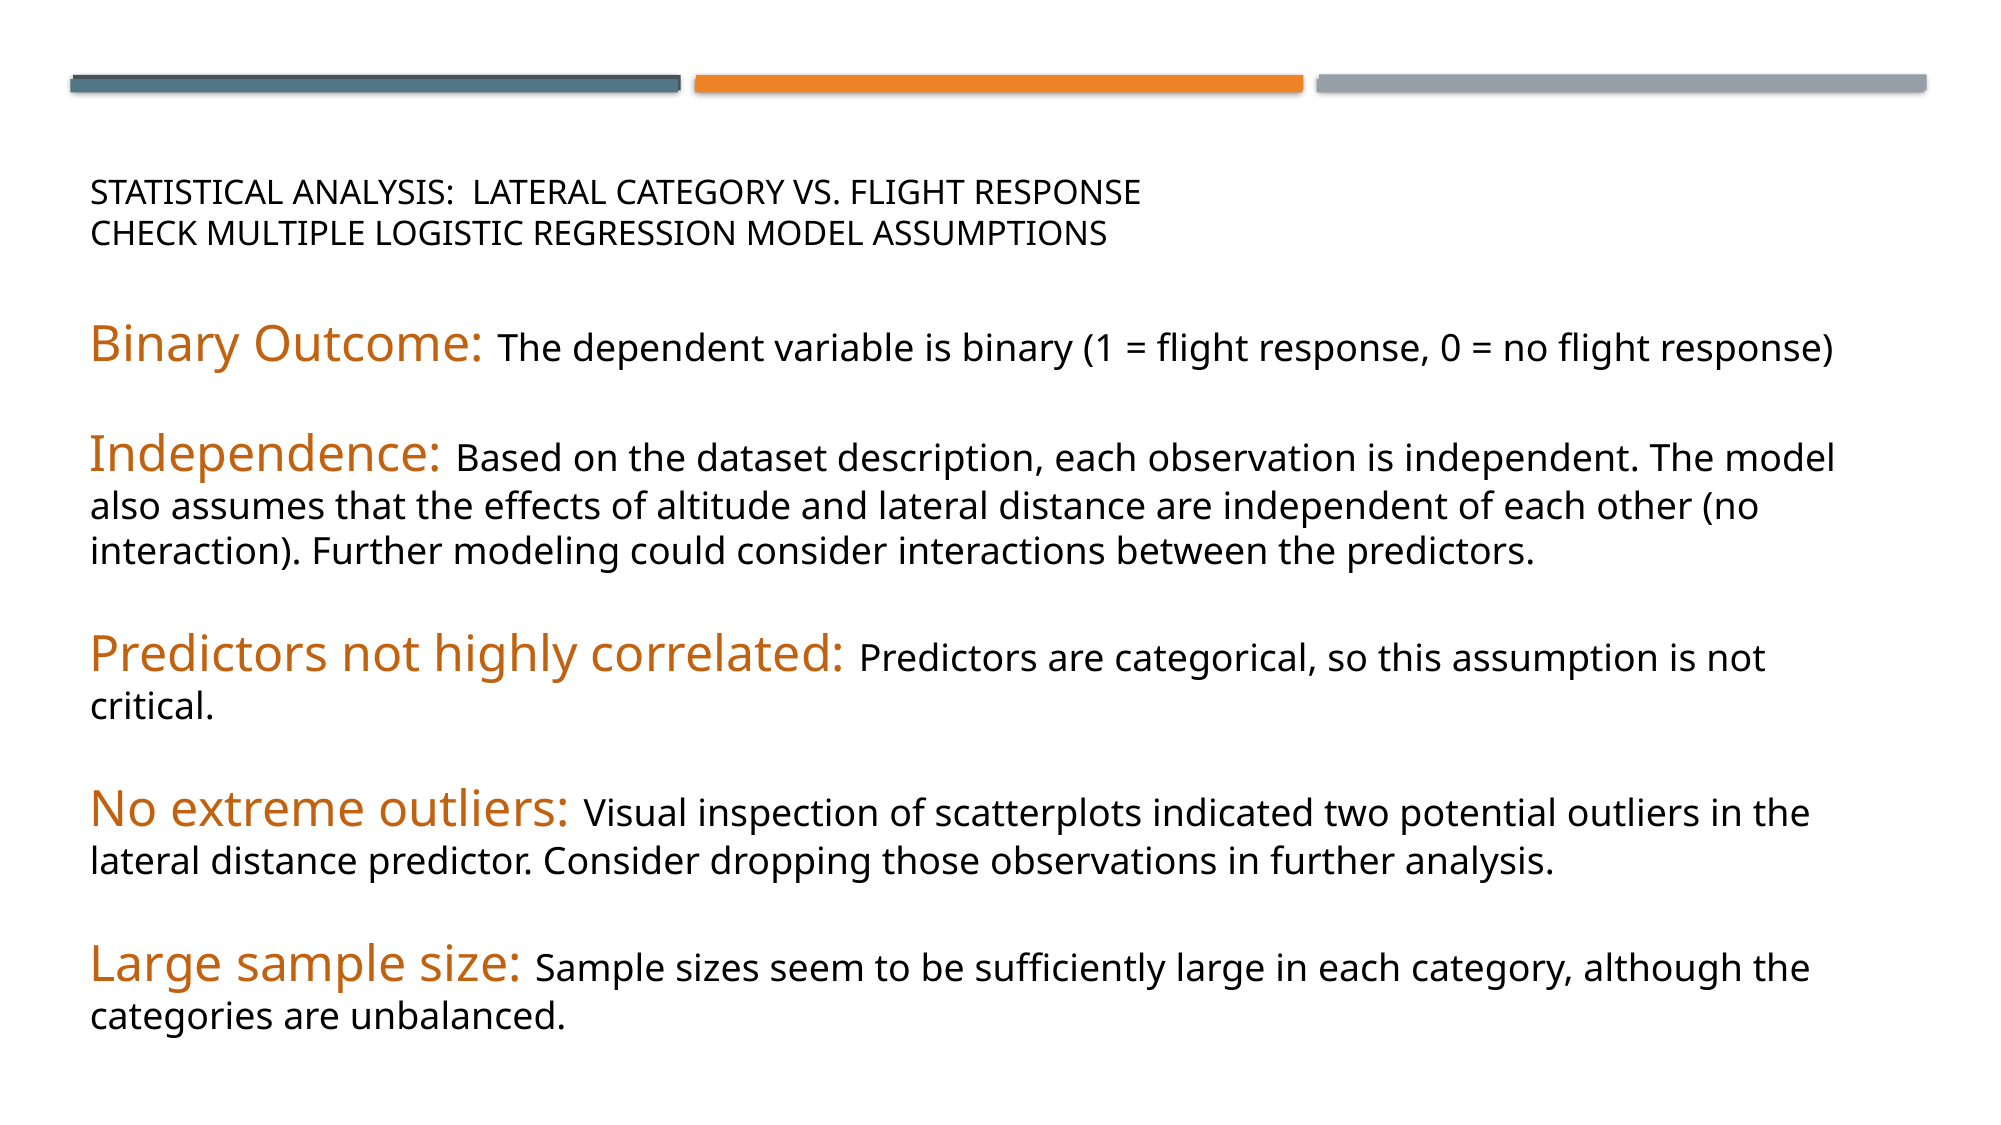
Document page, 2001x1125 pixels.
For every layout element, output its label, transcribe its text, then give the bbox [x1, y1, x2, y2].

text_box Binary Outcome: The dependent variable is binary (1 = flight response, 0 = no flight response) Independence: Based on the dataset description, each observation is independent. The model also assumes that the effects of altitude and lateral distance are independent of each other (no interaction). Further modeling could consider interactions between the predictors. Predictors not highly correlated: Predictors are categorical, so this assumption is not critical. No extreme outliers: Visual inspection of scatterplots indicated two potential outliers in the lateral distance predictor. Consider dropping those observations in further analysis. Large sample size: Sample sizes seem to be sufficiently large in each category, although the categories are unbalanced. [75, 304, 1900, 1045]
title STATISTICAL ANALYSIS: Lateral Category vs. FLIGHT RESPONSE Check Multiple Logistic Regression Model assumptions [75, 160, 1808, 260]
